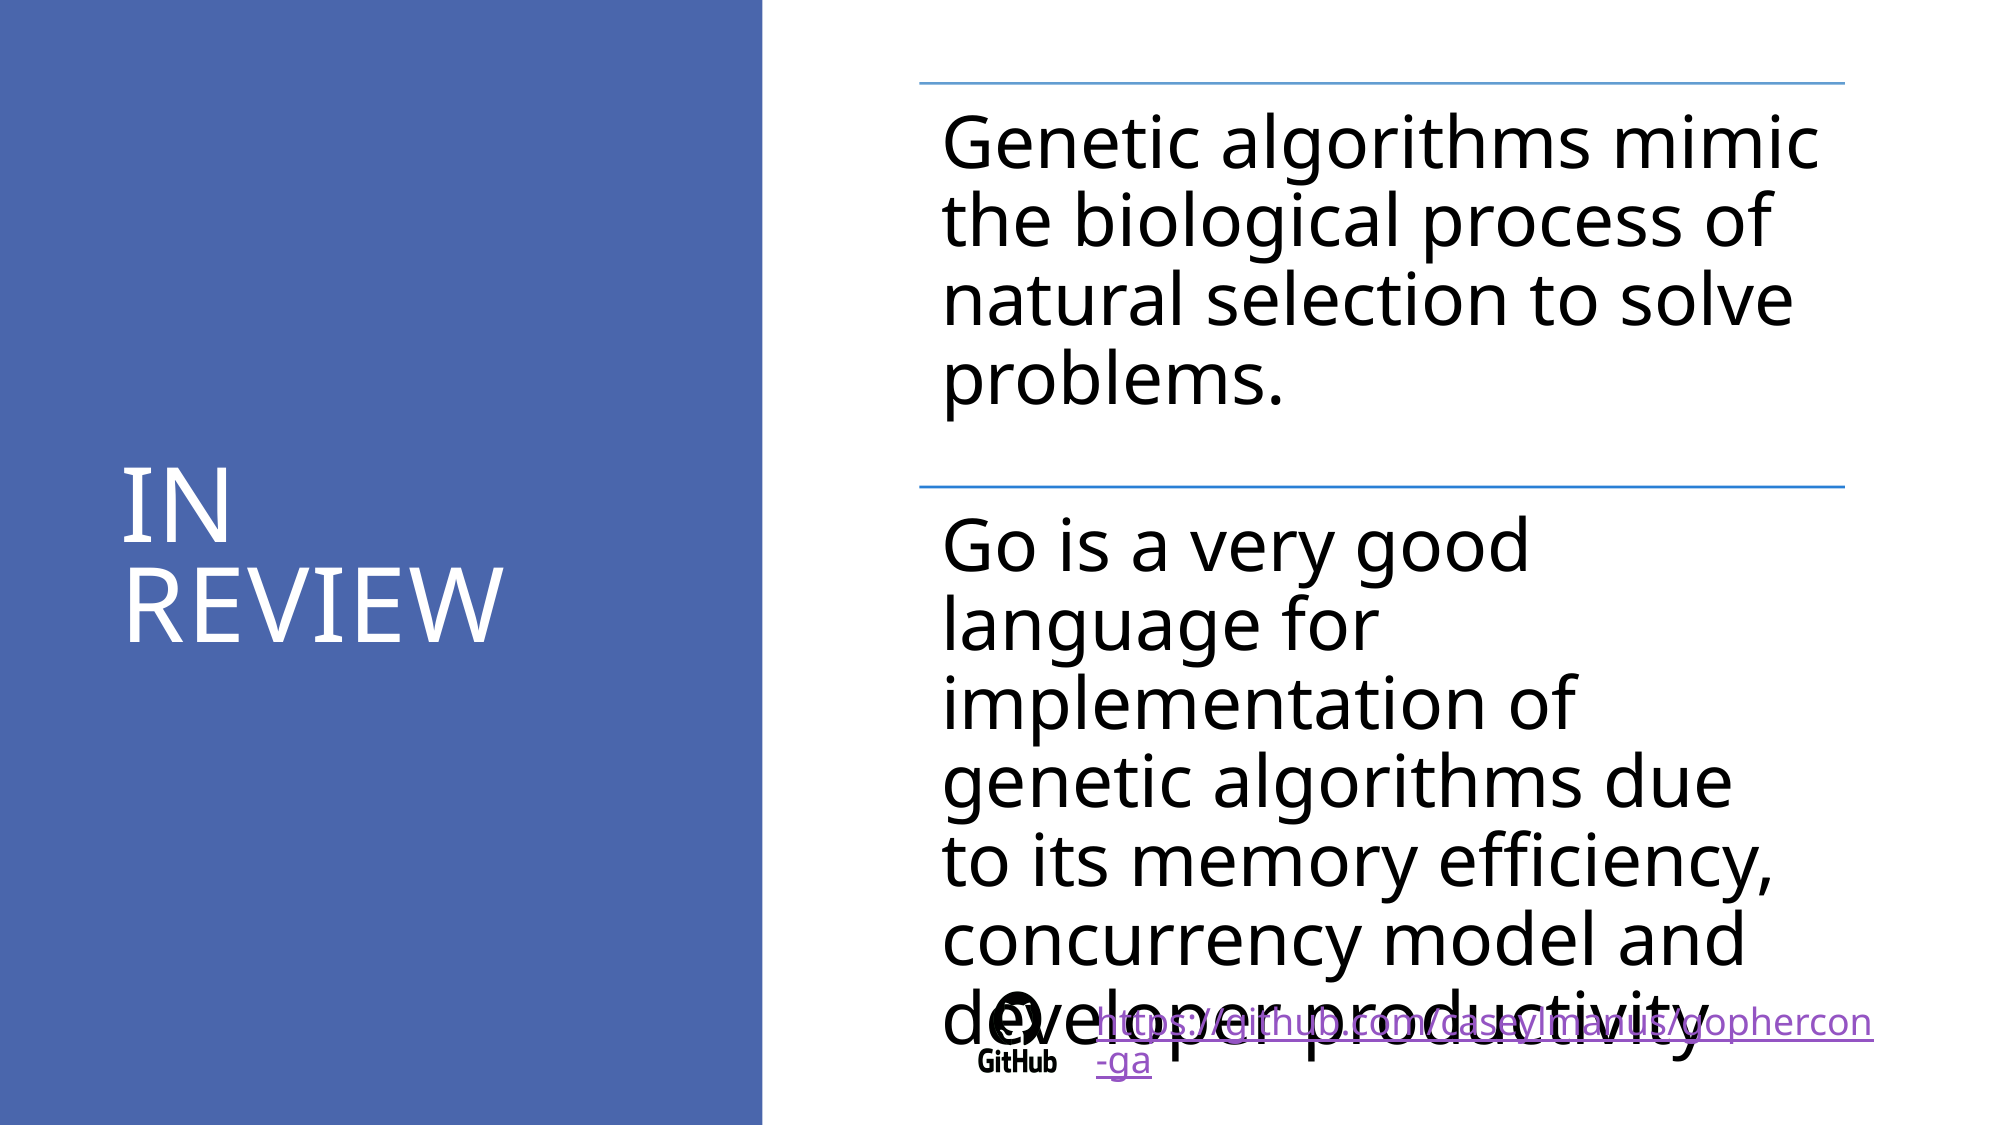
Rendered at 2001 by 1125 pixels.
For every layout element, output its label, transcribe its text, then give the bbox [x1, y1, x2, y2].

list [918, 83, 1845, 891]
picture [953, 990, 1082, 1075]
text_box [0, 0, 764, 1125]
title In review [105, 105, 666, 1020]
text_box https://github.com/caseylmanus/gophercon-ga [1085, 990, 1895, 1057]
